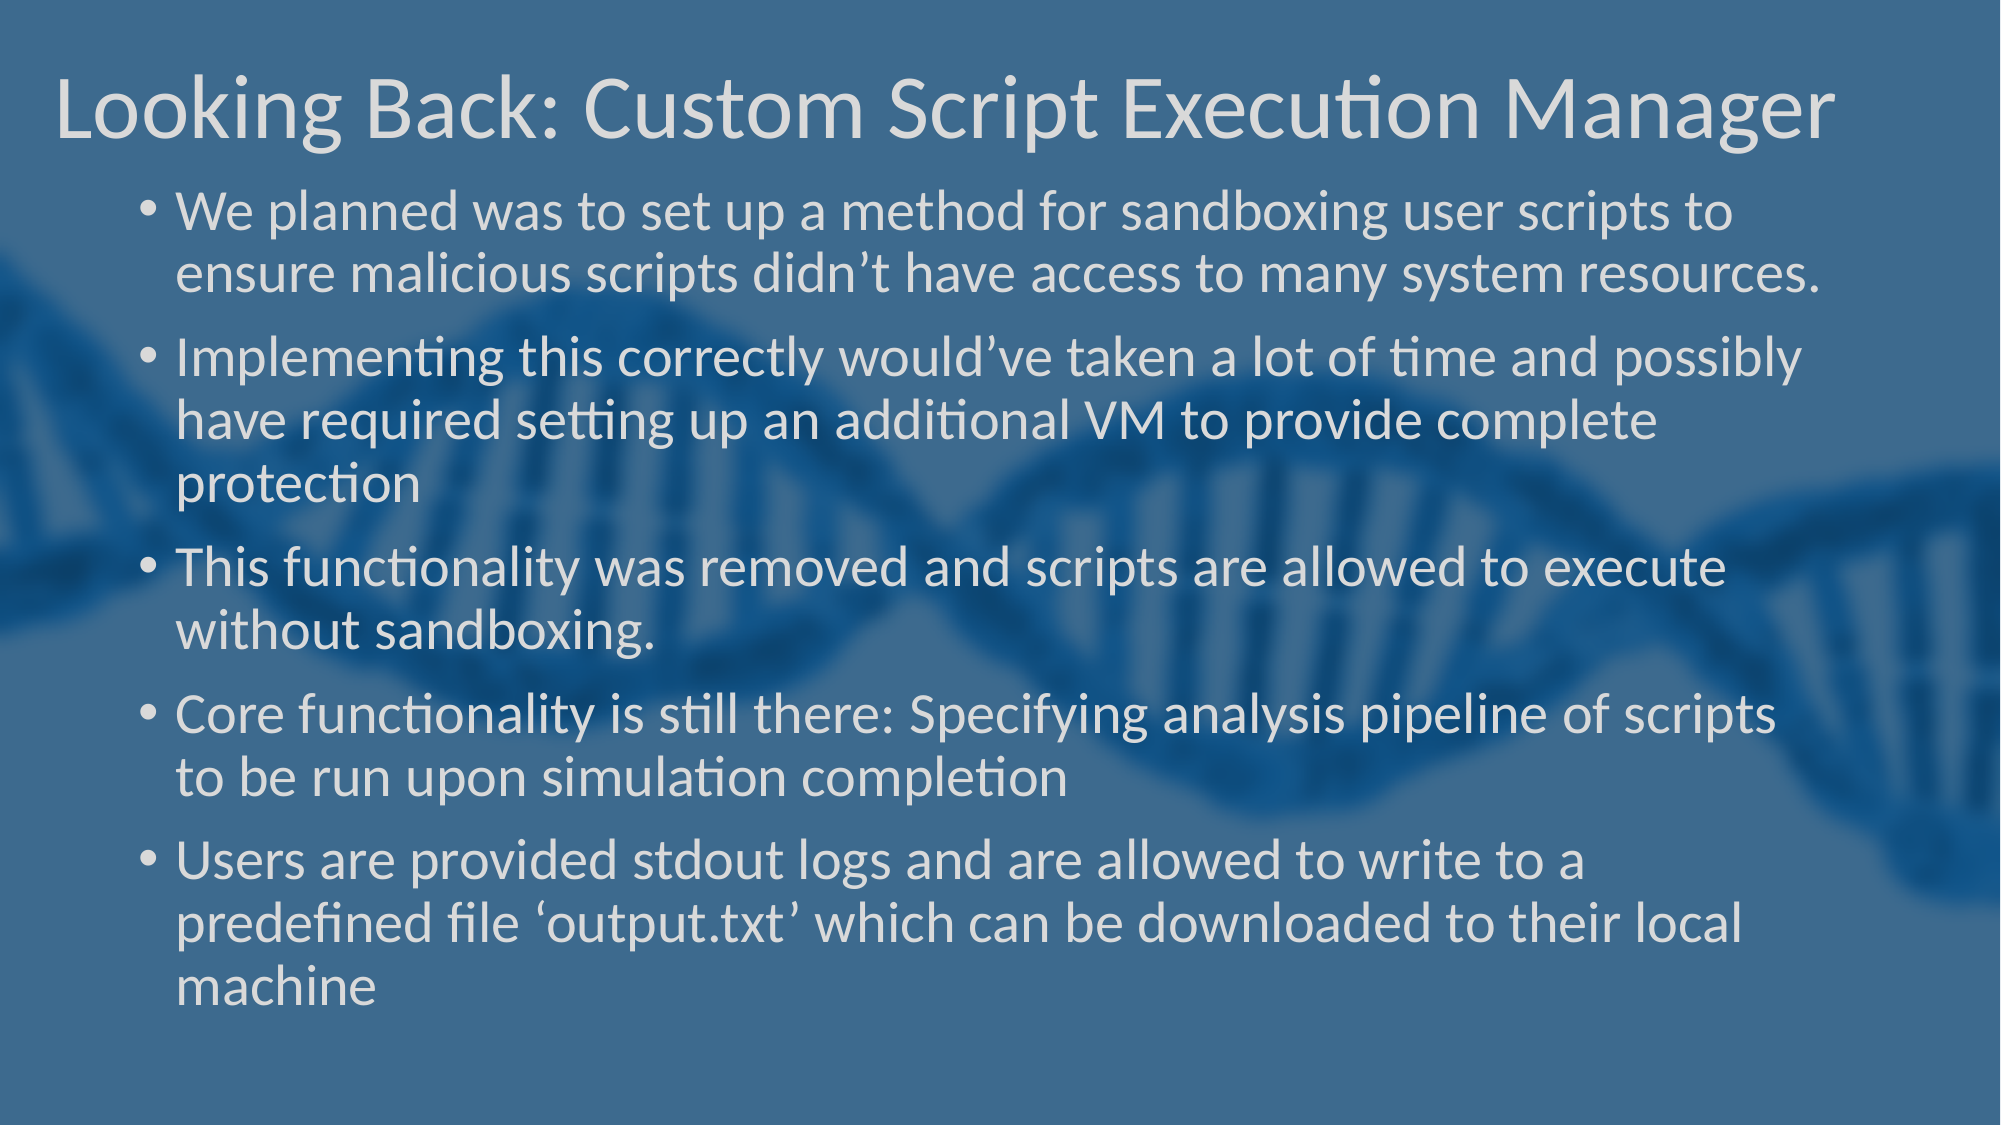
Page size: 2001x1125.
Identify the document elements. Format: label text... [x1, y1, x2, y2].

title Looking Back: Custom Script Execution Manager [39, 0, 1864, 218]
picture [0, 0, 2001, 1125]
list We planned was to set up a method for sandboxing user scripts to ensure malicious scripts didn’t have access to many system resources. Implementing this correctly would’ve taken a lot of time and possibly have required setting up an additional VM to provide complete protection This functionality was removed and scripts are allowed to execute without sandboxing. Core functionality is still there: Specifying analysis pipeline of scripts to be run upon simulation completion Users are provided stdout logs and are allowed to write to a predefined file ‘output.txt’ which can be downloaded to their local machine [123, 164, 1849, 1039]
